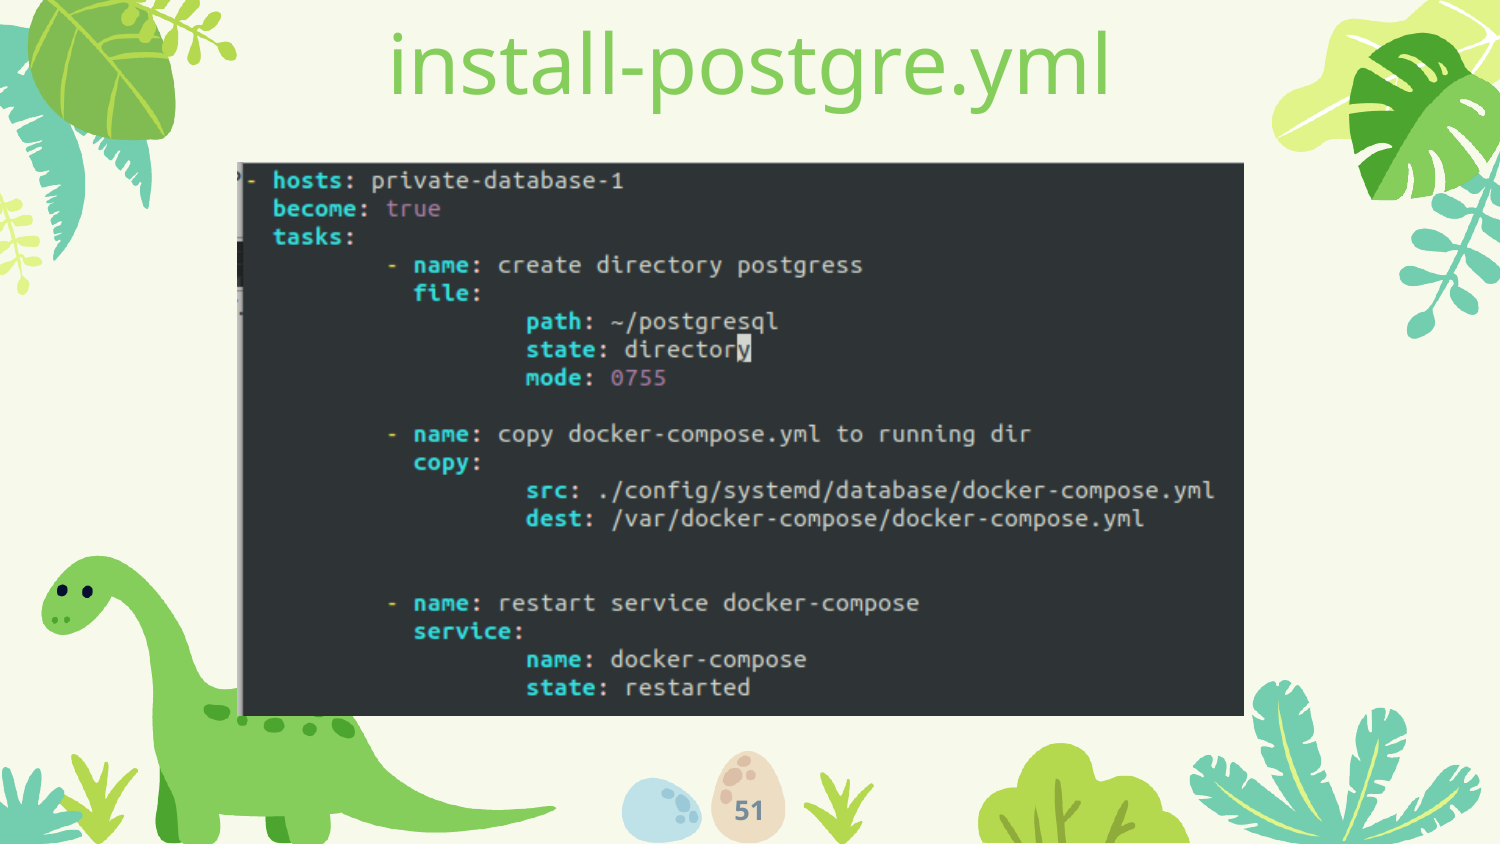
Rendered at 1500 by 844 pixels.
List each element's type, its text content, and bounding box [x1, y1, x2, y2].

slide_number ‹#› [705, 779, 795, 844]
picture [0, 113, 1500, 844]
title install-postgre.yml [0, 0, 1500, 113]
